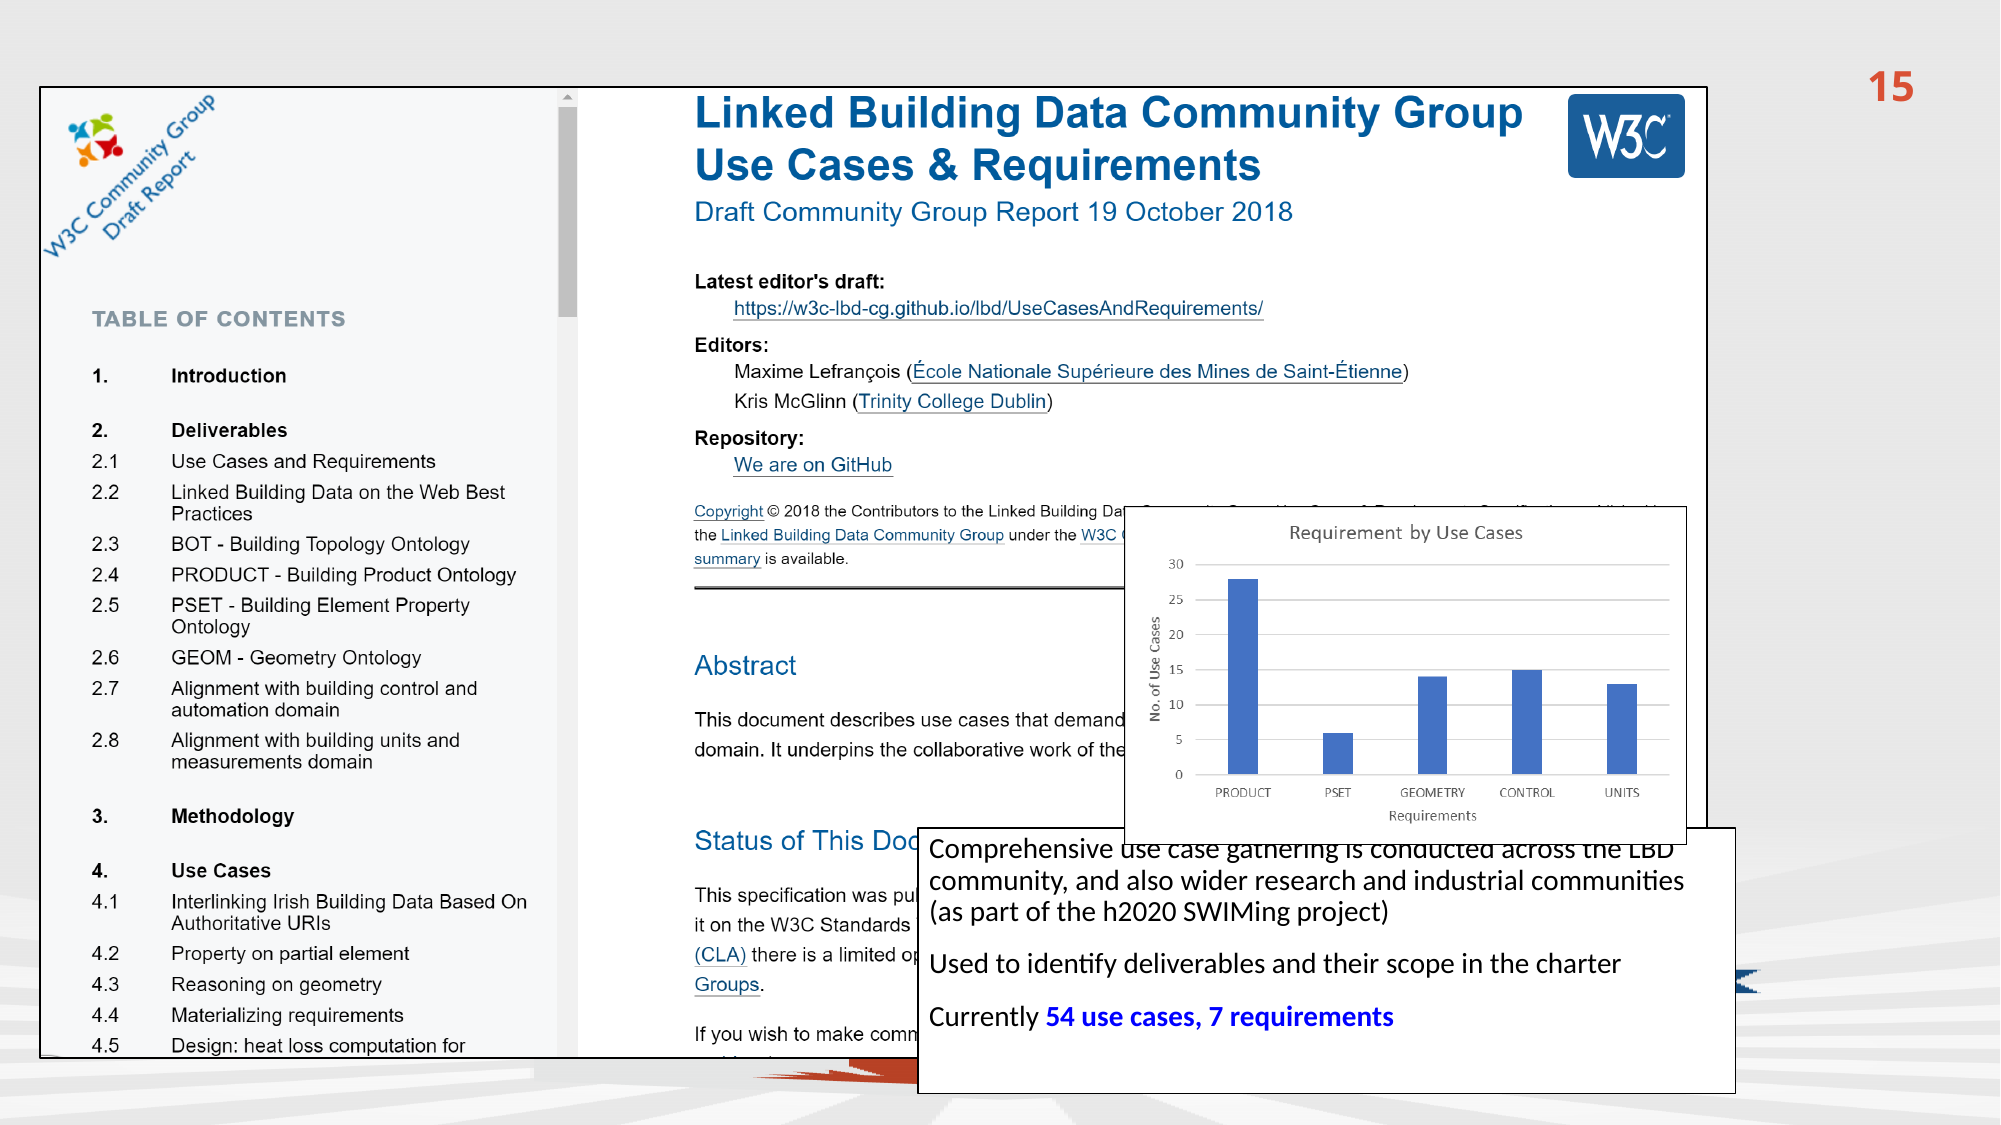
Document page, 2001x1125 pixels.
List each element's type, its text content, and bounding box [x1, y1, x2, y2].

picture [0, 0, 2001, 1125]
slide_number 15 [1839, 51, 1943, 126]
text_box Comprehensive use case gathering is conducted across the LBD community, and also wider research and industrial communities (as part of the h2020 SWIMing project) Used to identify deliverables and their scope in the charter Currently 54 use cases, 7 requirements [917, 827, 1736, 1094]
